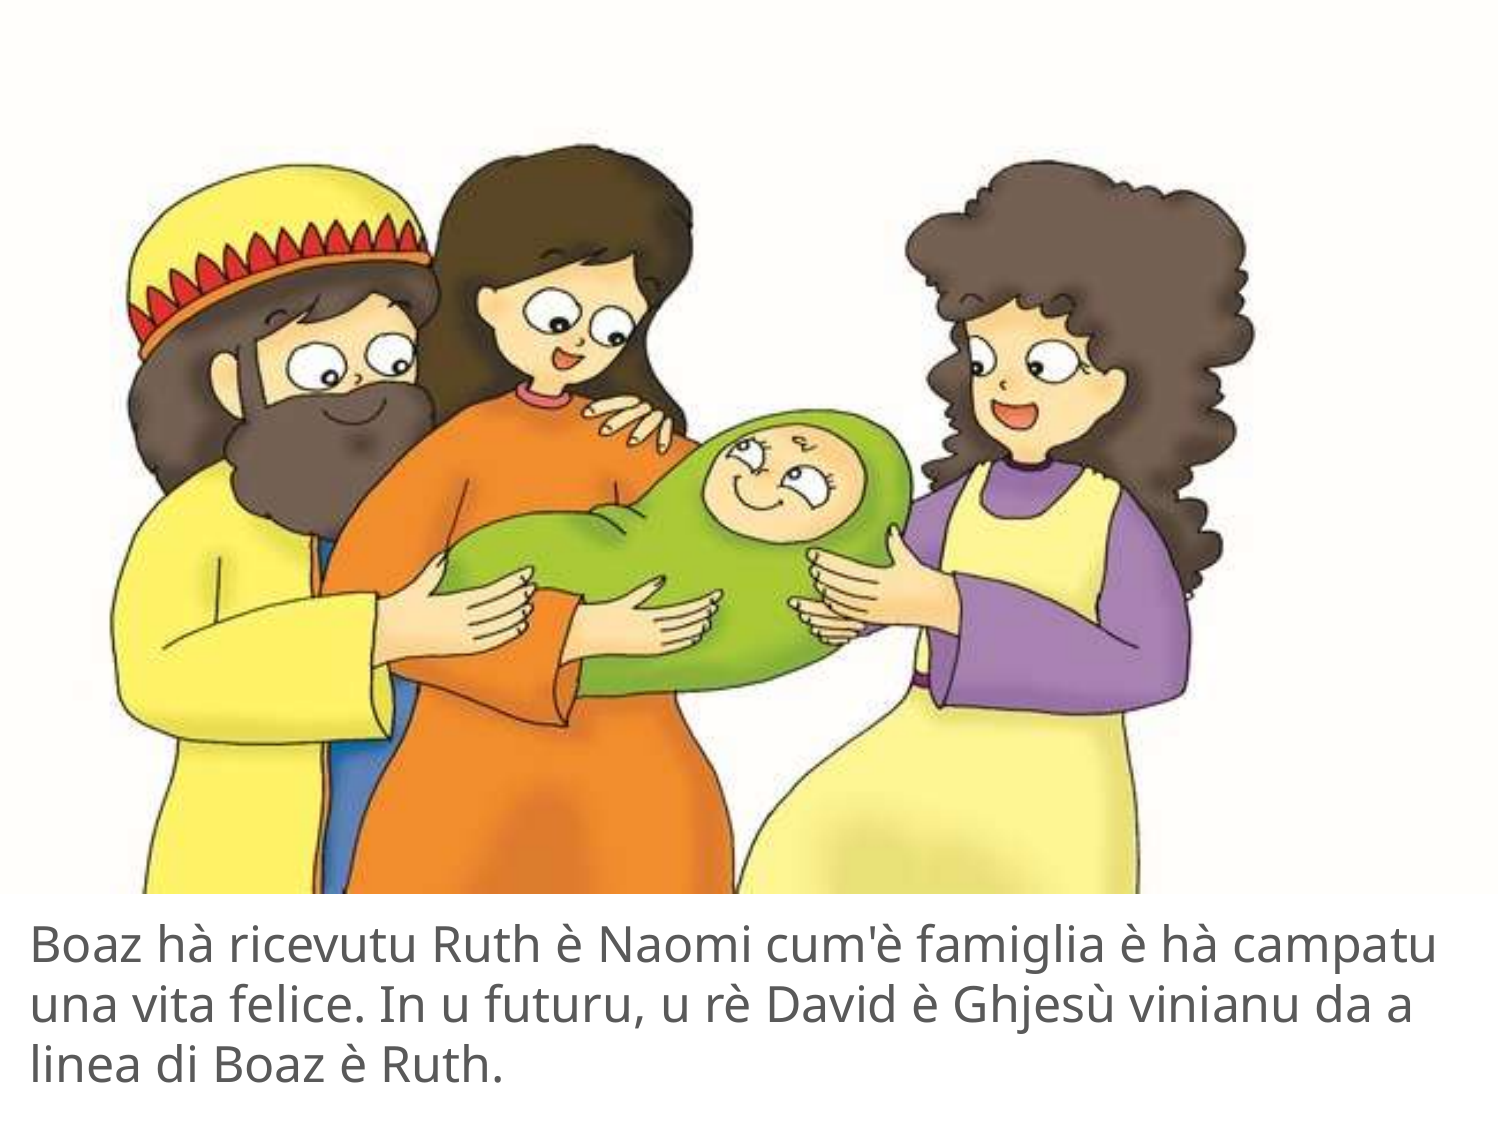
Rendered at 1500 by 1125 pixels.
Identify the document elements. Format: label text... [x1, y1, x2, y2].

picture [0, 0, 1498, 894]
text_box Boaz hà ricevutu Ruth è Naomi cum'è famiglia è hà campatu una vita felice. In u futuru, u rè David è Ghjesù vinianu da a linea di Boaz è Ruth. [14, 905, 1500, 1100]
